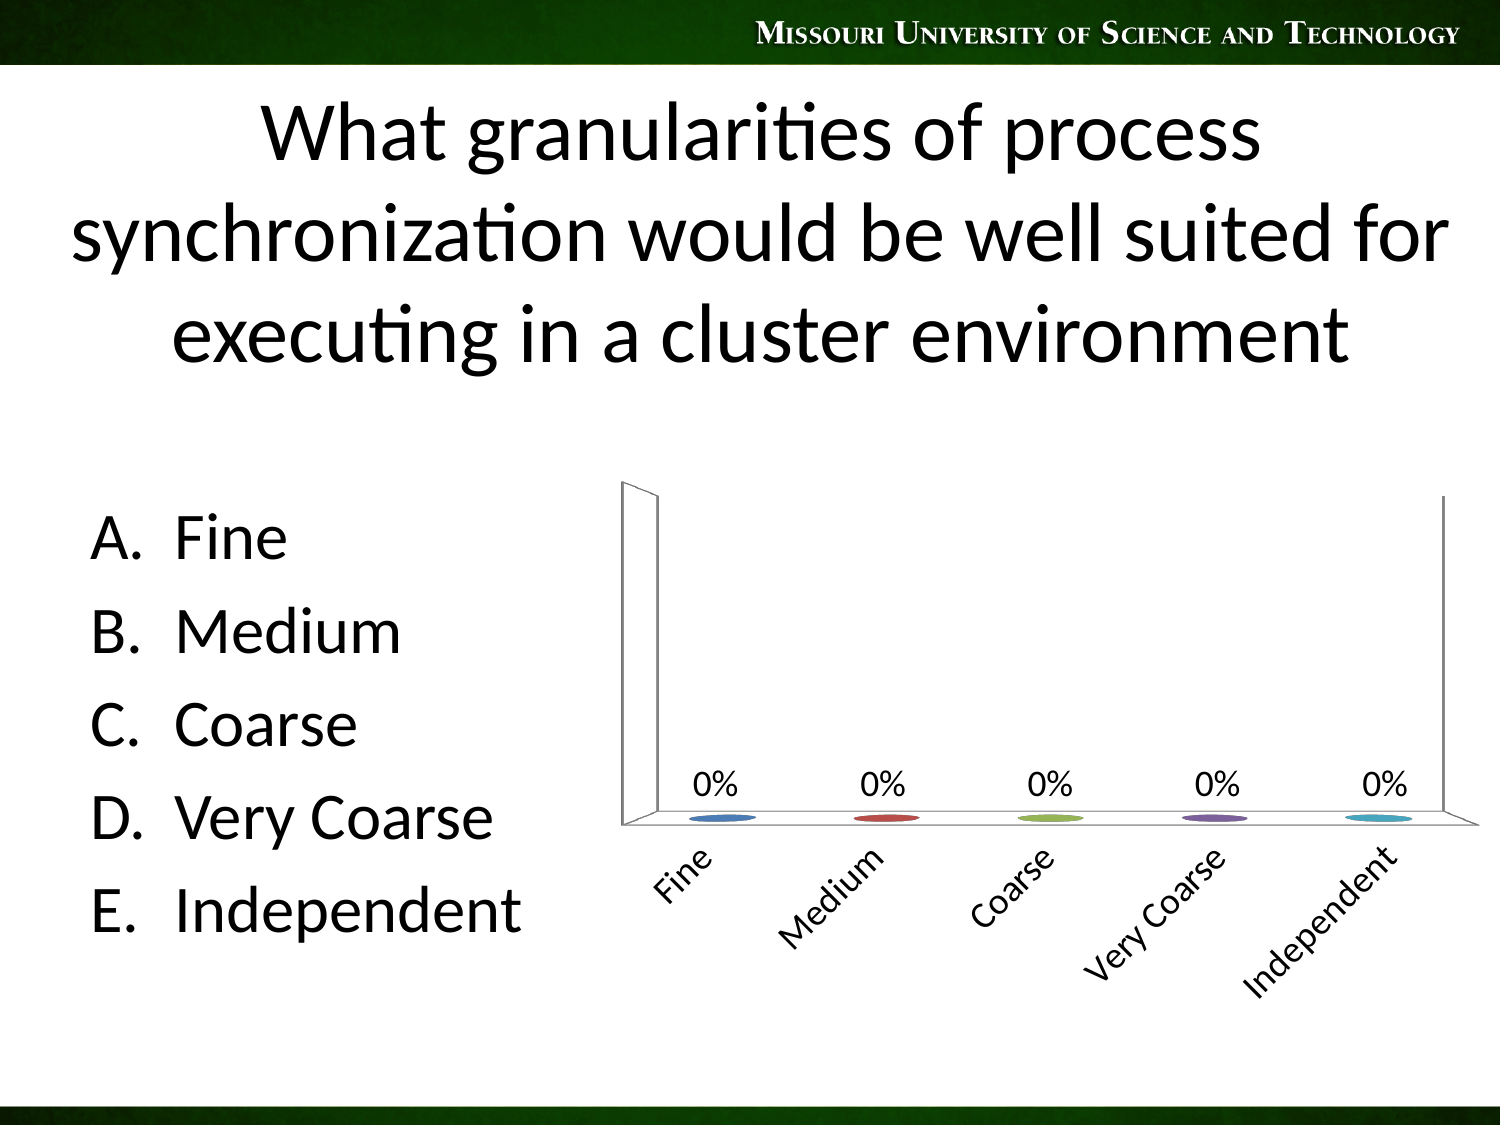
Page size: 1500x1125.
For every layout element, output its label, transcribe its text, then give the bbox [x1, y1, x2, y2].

list Fine Medium Coarse Very Coarse Independent [75, 485, 569, 1065]
title What granularities of process synchronization would be well suited for executing in a cluster environment [23, 66, 1500, 389]
picture [0, 0, 1500, 1125]
chart [603, 431, 1490, 1125]
